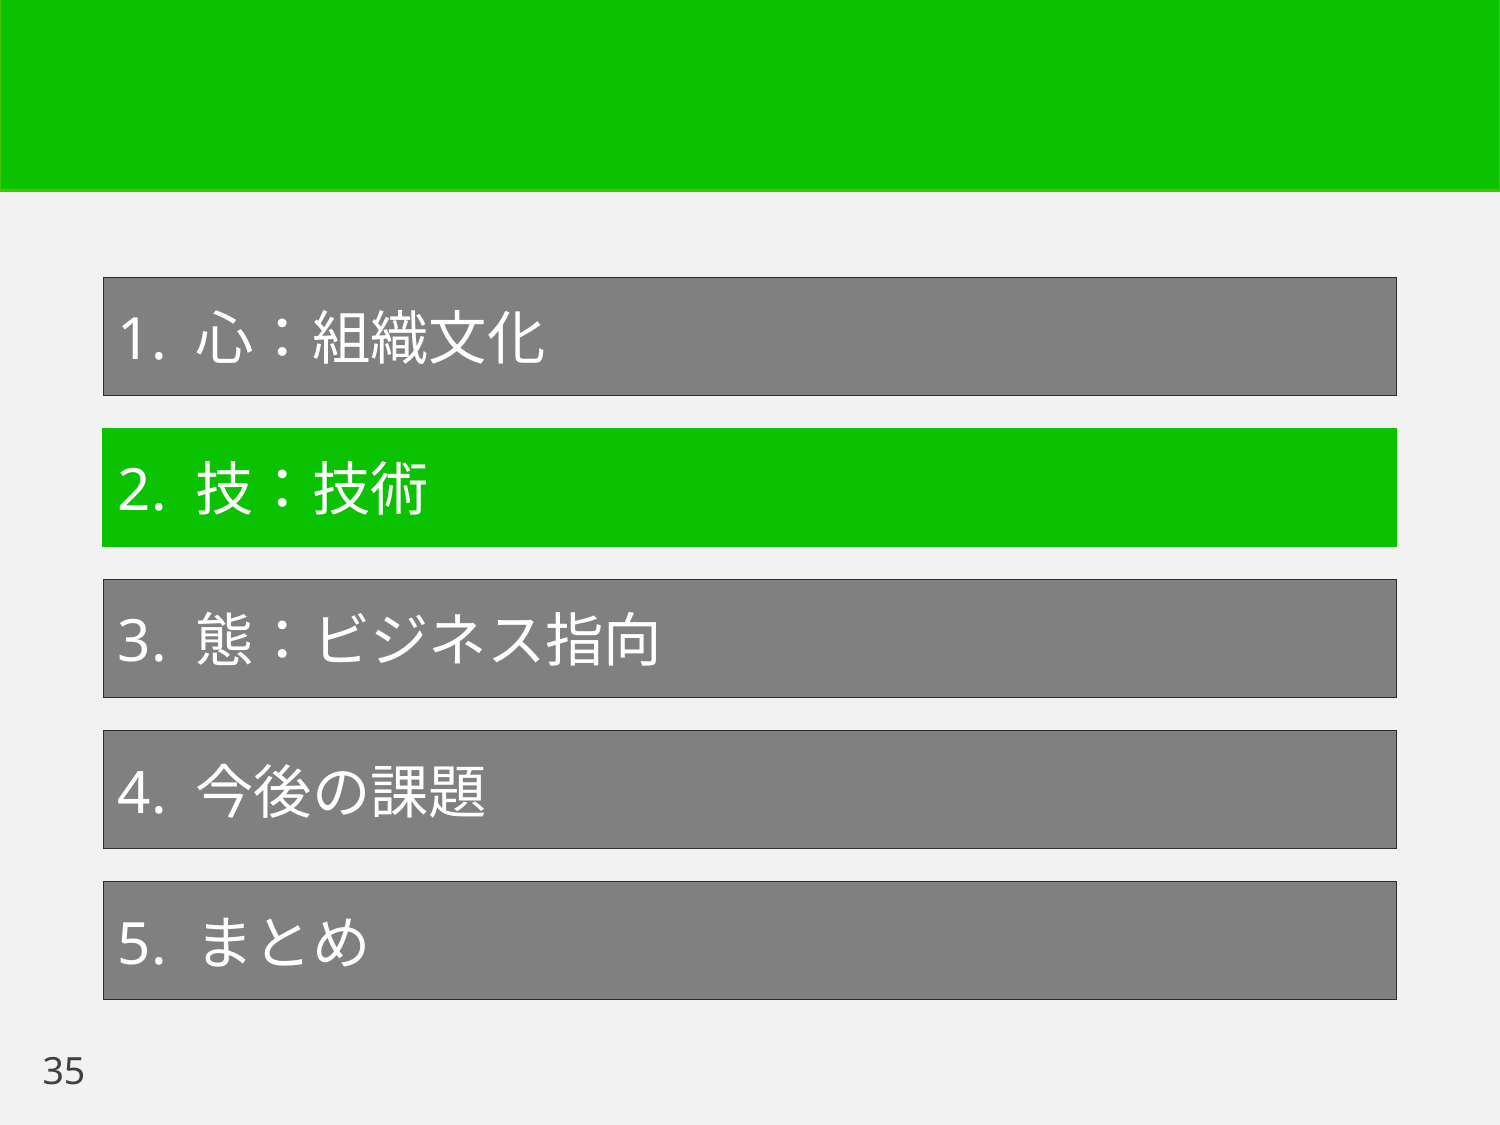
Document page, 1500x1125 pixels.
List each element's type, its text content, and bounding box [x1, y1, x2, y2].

text_box 5. まとめ [103, 881, 1397, 1000]
text_box 1. 心：組織文化 [103, 277, 1397, 396]
text_box 4. 今後の課題 [103, 730, 1397, 849]
text_box 2. 技：技術 [102, 428, 1397, 547]
slide_number 35 [27, 1042, 146, 1102]
text_box 3. 態：ビジネス指向 [103, 579, 1397, 698]
